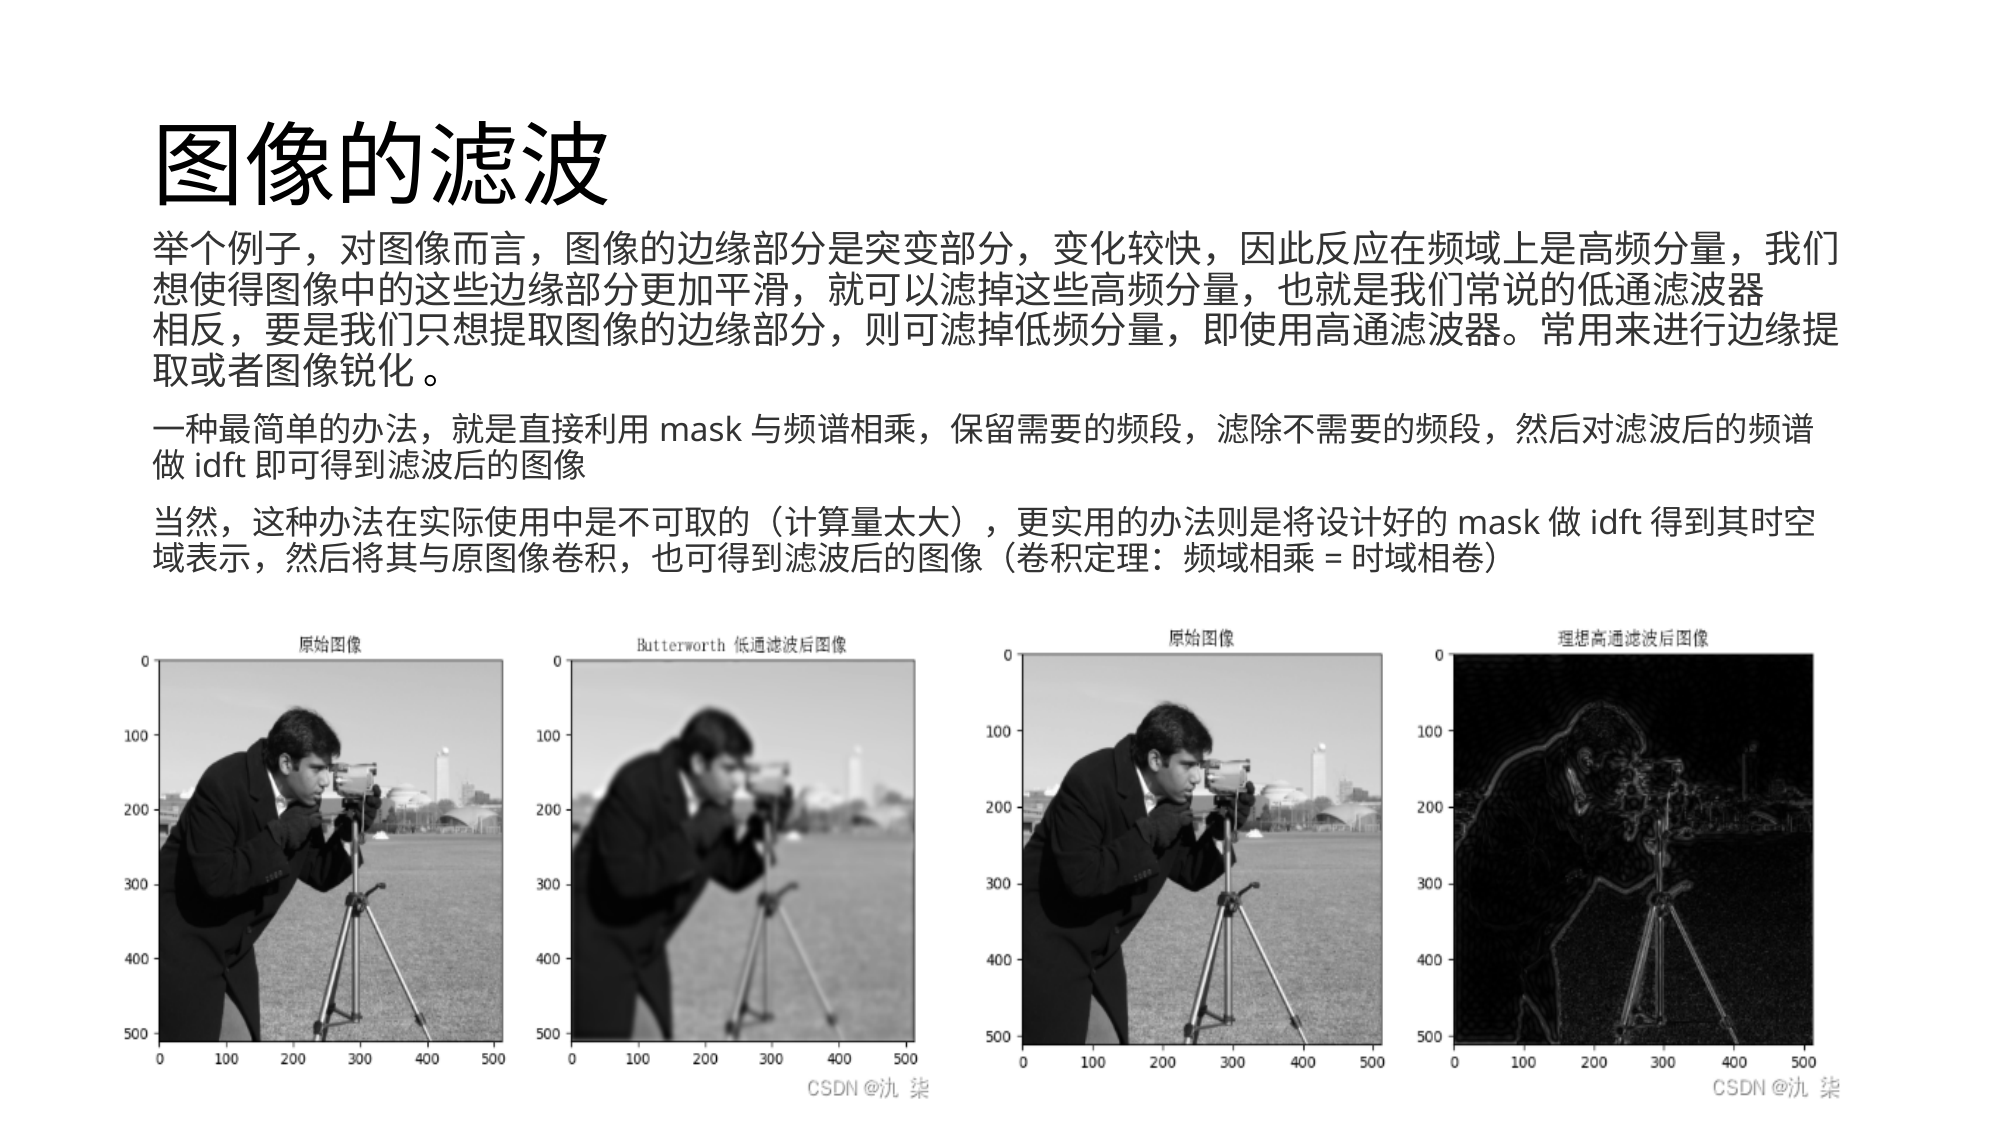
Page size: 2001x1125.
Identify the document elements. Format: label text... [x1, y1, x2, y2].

title 图像的滤波 [137, 59, 1863, 223]
list 举个例子，对图像而言，图像的边缘部分是突变部分，变化较快，因此反应在频域上是高频分量，我们 想使得图像中的这些边缘部分更加平滑，就可以滤掉这些高频分量，也就是我们常说的低通滤波器 相反，要是我们只想提取图像的边缘部分，则可滤掉低频分量，即使用高通滤波器。常用来进行边缘提 取或者图像锐化 。 一种最简单的办法，就是直接利用mask与频谱相乘，保留需要的频段，滤除不需要的频段，然后对滤波后的频谱做idft即可得到滤波后的图像 当然，这种办法在实际使用中是不可取的（计算量太大），更实用的办法则是将设计好的mask做idft得到其时空域表示，然后将其与原图像卷积，也可得到滤波后的图像（卷积定理：频域相乘=时域相卷） [137, 223, 1863, 581]
picture [87, 581, 1863, 1113]
